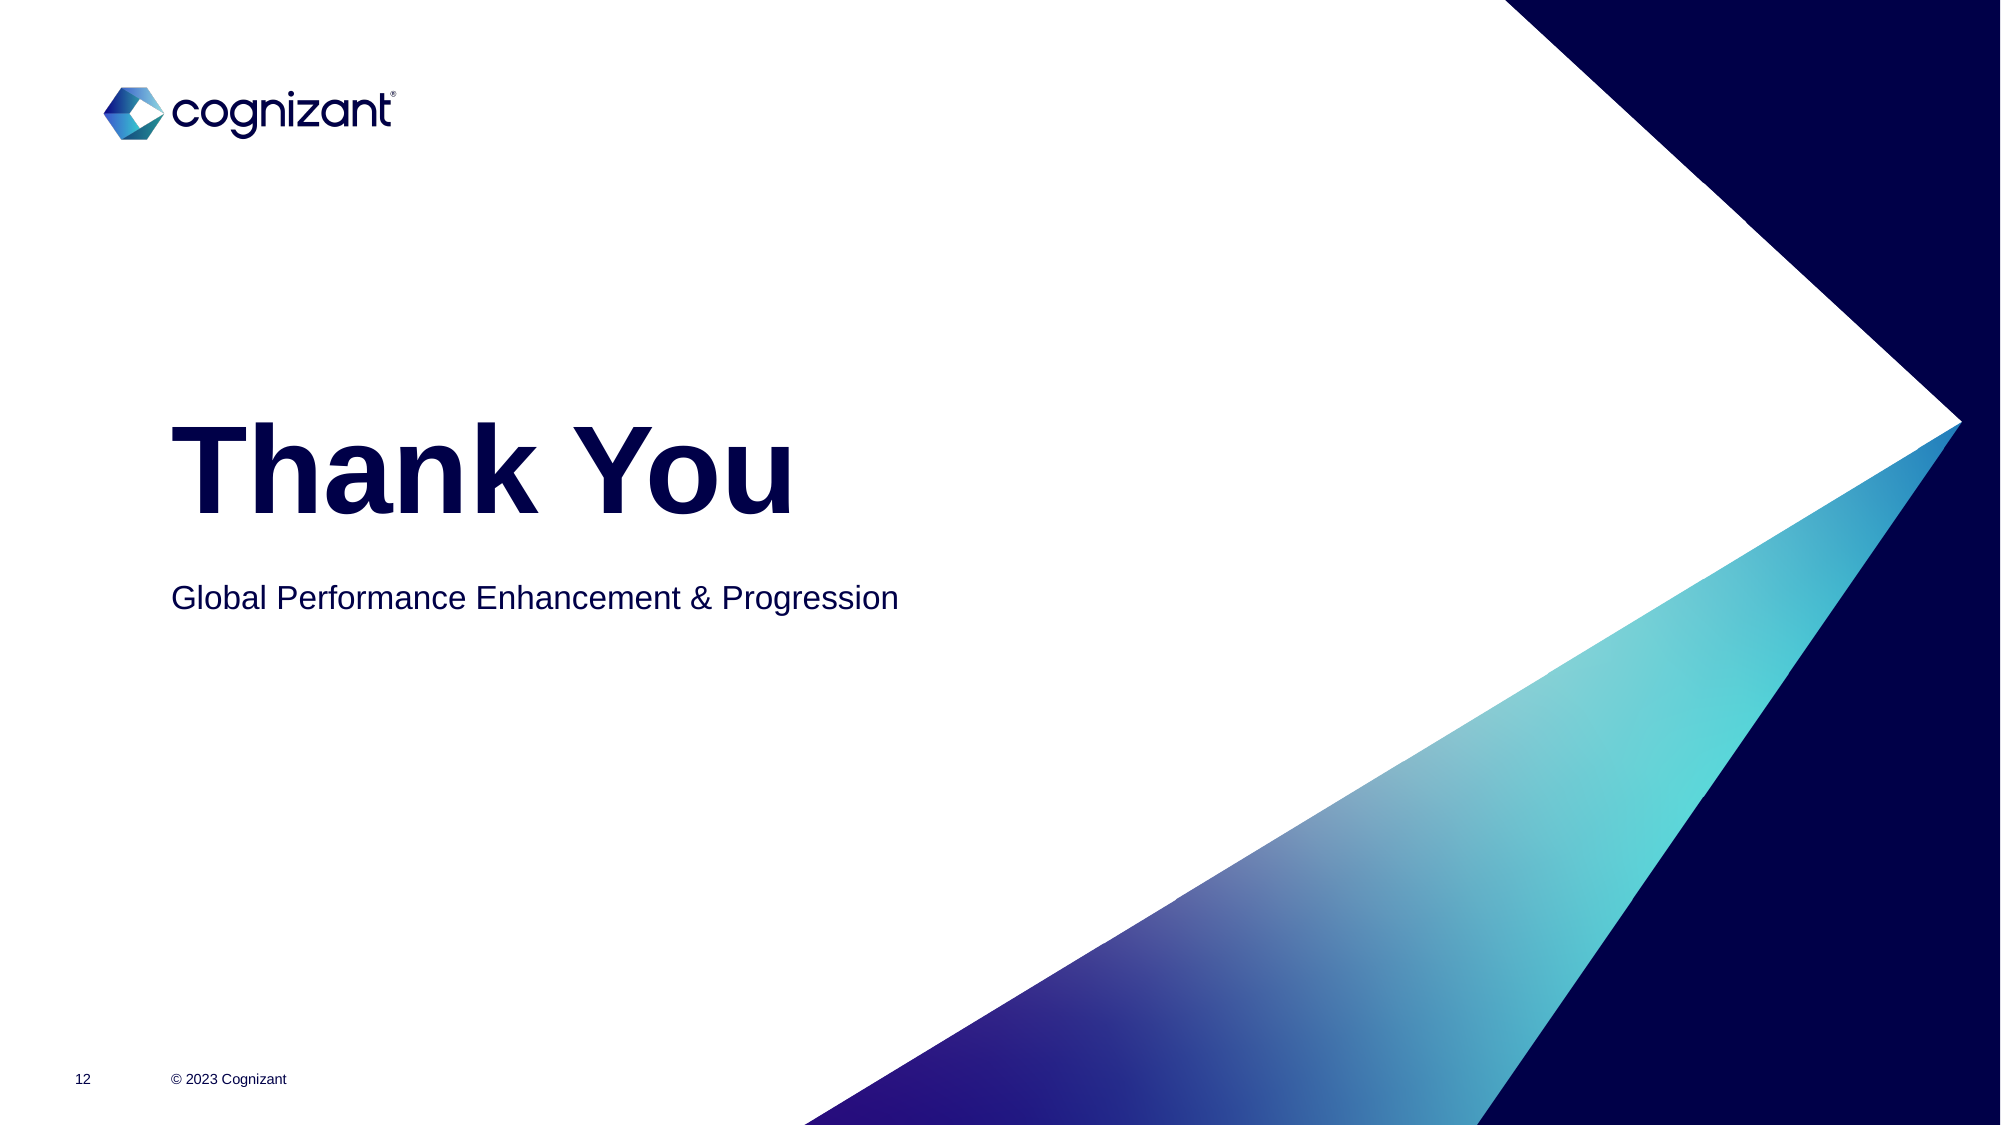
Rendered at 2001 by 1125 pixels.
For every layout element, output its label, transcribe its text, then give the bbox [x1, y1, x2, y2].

slide_number 12 [75, 1037, 133, 1088]
picture [804, 0, 2001, 1125]
picture [77, 62, 417, 165]
title Thank You [171, 387, 1164, 540]
list Global Performance Enhancement & Progression [171, 576, 1164, 626]
footer © 2023 Cognizant [171, 1037, 368, 1088]
